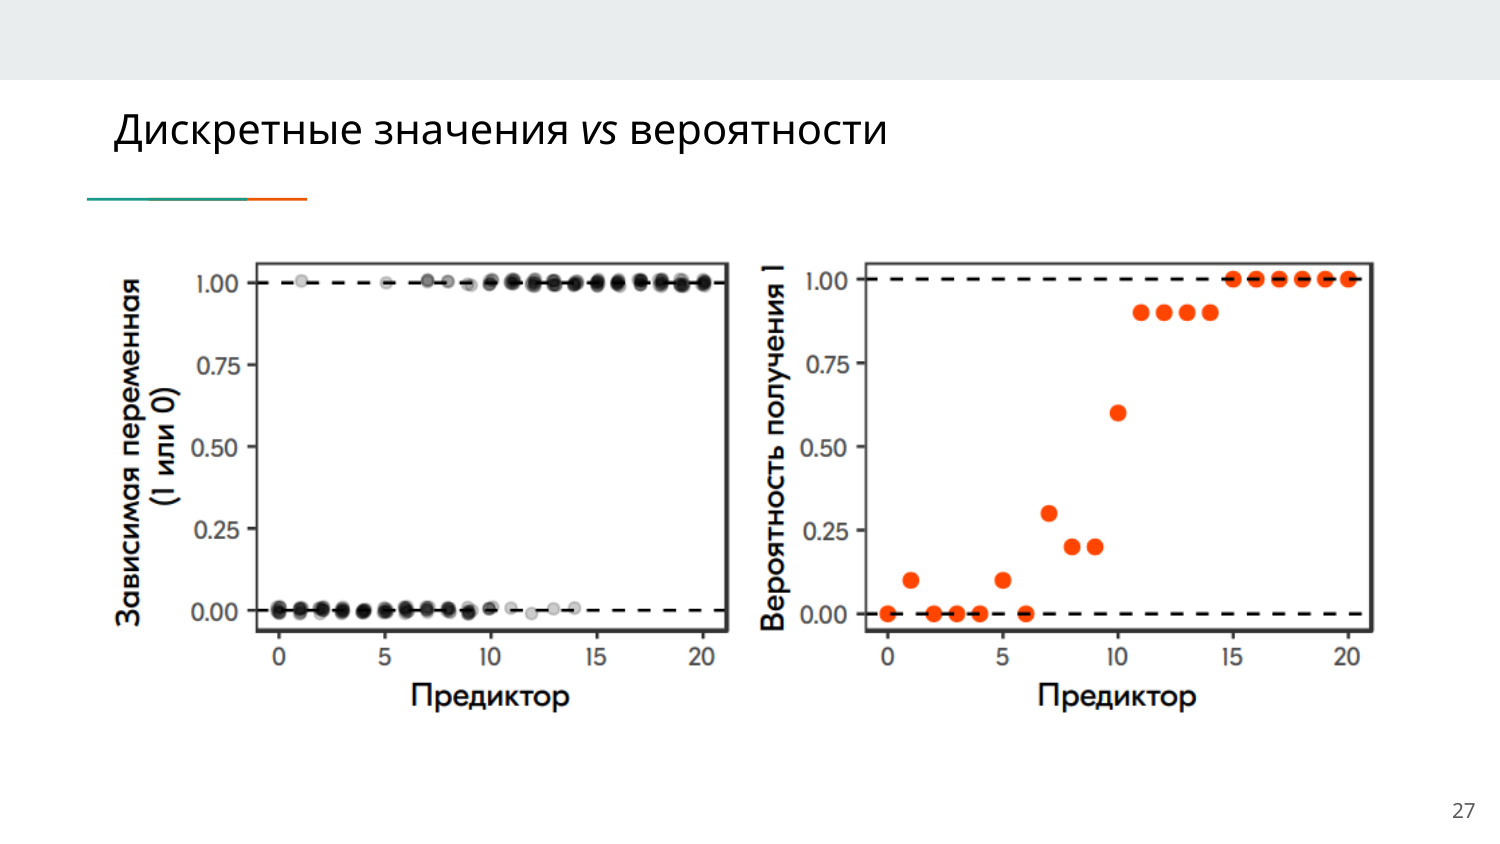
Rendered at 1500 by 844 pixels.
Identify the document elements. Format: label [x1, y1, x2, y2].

slide_number [1400, 779, 1491, 844]
picture [88, 247, 1423, 753]
title [114, 87, 1500, 176]
